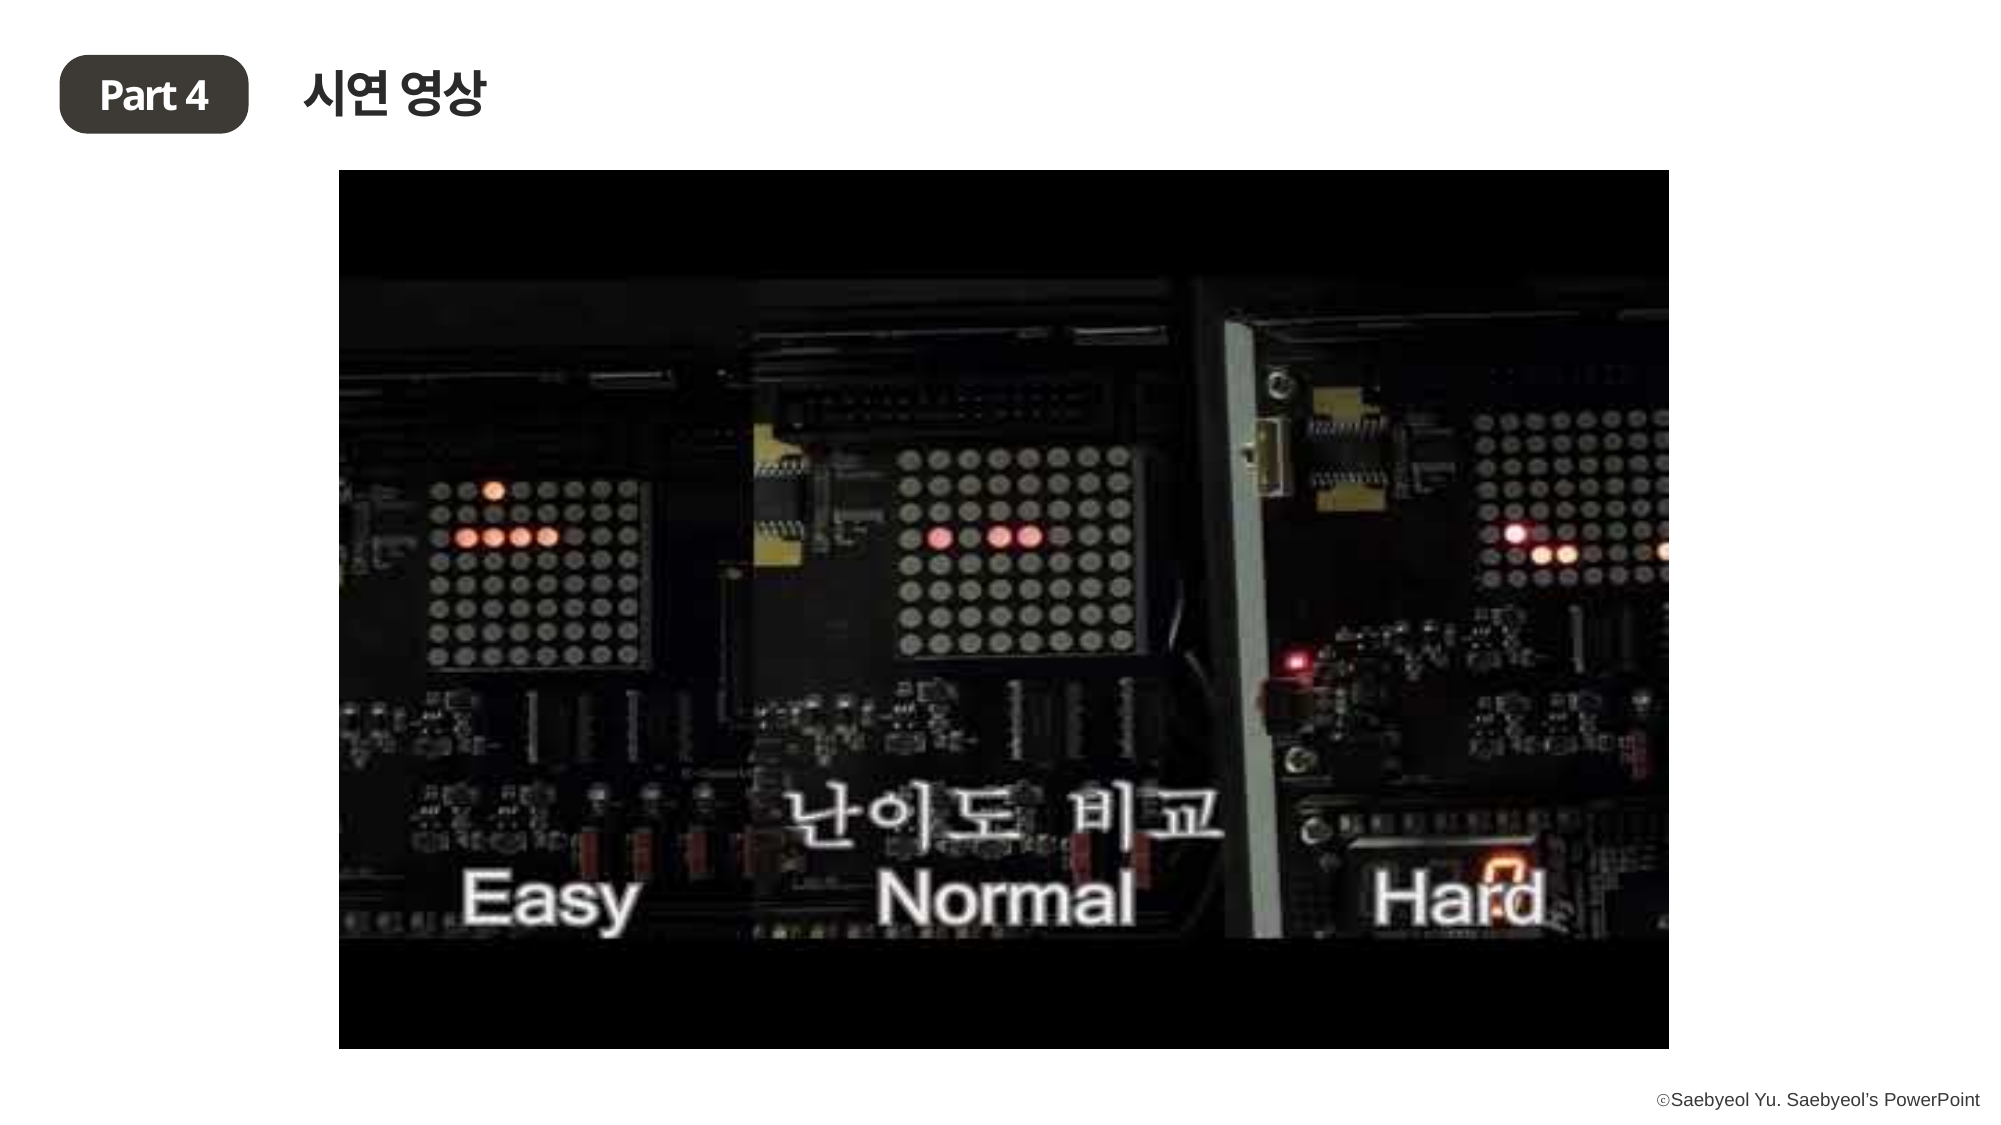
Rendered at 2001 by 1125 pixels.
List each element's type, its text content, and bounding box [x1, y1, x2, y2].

text_box 시연 영상 [287, 54, 504, 130]
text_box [339, 169, 1669, 1050]
text_box [58, 53, 250, 135]
text_box Part 4 [83, 61, 225, 127]
